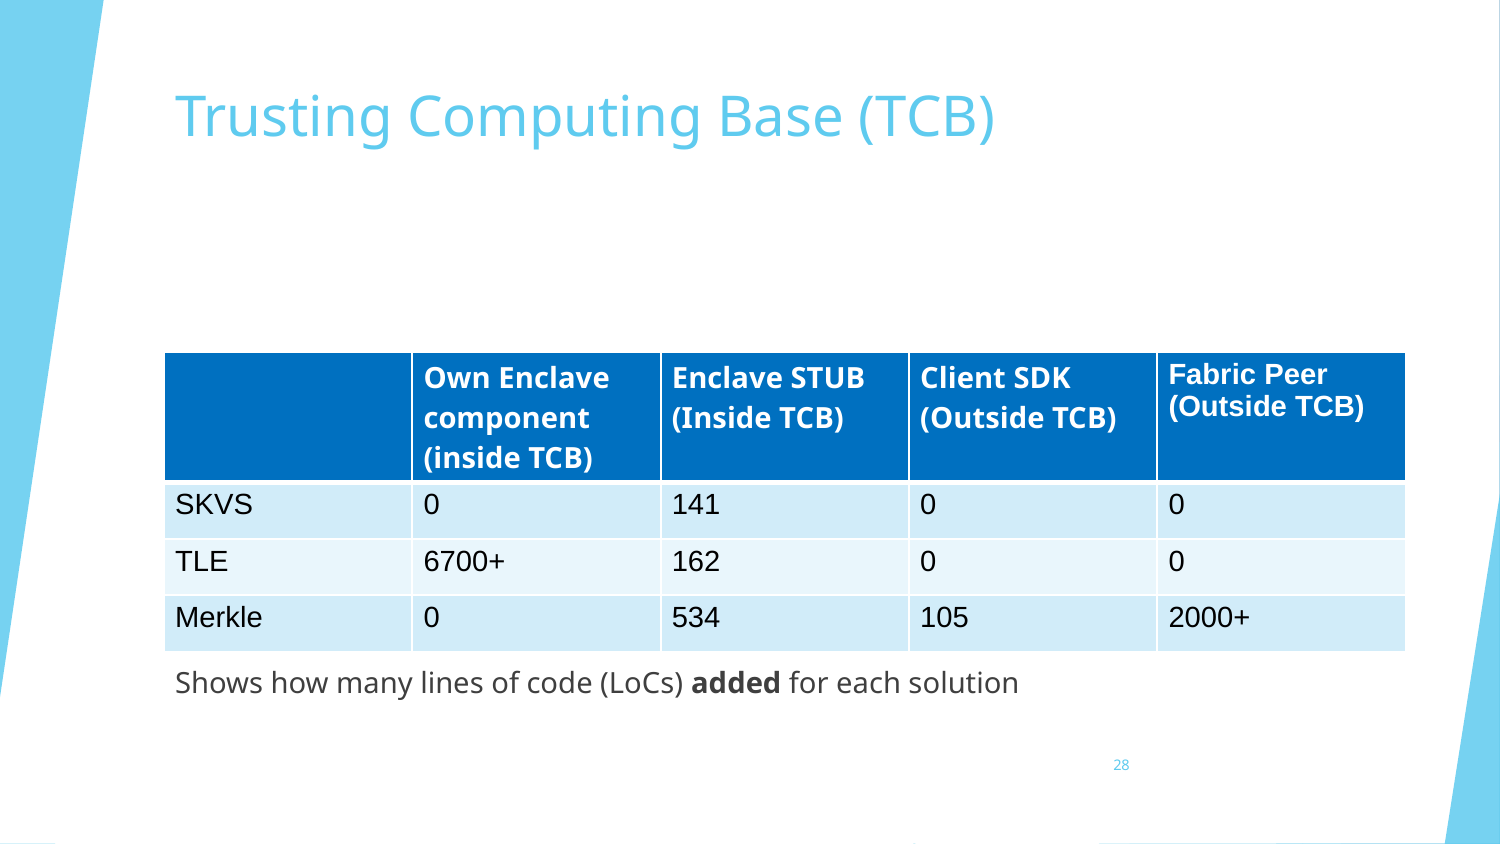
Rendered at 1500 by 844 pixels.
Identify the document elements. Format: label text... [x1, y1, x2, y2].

table_header Fabric Peer (Outside TCB) [1158, 353, 1405, 480]
table_header Own Enclave component (inside TCB) [413, 353, 660, 480]
table_cell 2000+ [1158, 596, 1405, 651]
table_cell 6700+ [413, 540, 660, 594]
table_cell TLE [165, 540, 411, 594]
table_cell 0 [413, 596, 660, 651]
table_header [165, 353, 411, 480]
table_cell 141 [662, 485, 908, 538]
table_cell 0 [910, 485, 1156, 538]
text_box [0, 0, 104, 698]
table_cell 0 [413, 485, 660, 538]
table_cell 0 [910, 540, 1156, 594]
table_cell 0 [1158, 485, 1405, 538]
table_cell Merkle [165, 596, 411, 651]
table_cell 534 [662, 596, 908, 651]
text_box Shows how many lines of code (LoCs) added for each solution [163, 663, 1354, 731]
table_cell 105 [910, 596, 1156, 651]
text_box [1444, 493, 1500, 844]
table_header Enclave STUB (Inside TCB) [662, 353, 908, 480]
table_cell 162 [662, 540, 908, 594]
table_cell 0 [1158, 540, 1405, 594]
slide_number ‹#› [1056, 743, 1141, 789]
text_box [0, 0, 1500, 844]
table_cell SKVS [165, 485, 411, 538]
title Trusting Computing Base (TCB) [164, 75, 1222, 238]
table_header Client SDK (Outside TCB) [910, 353, 1156, 480]
